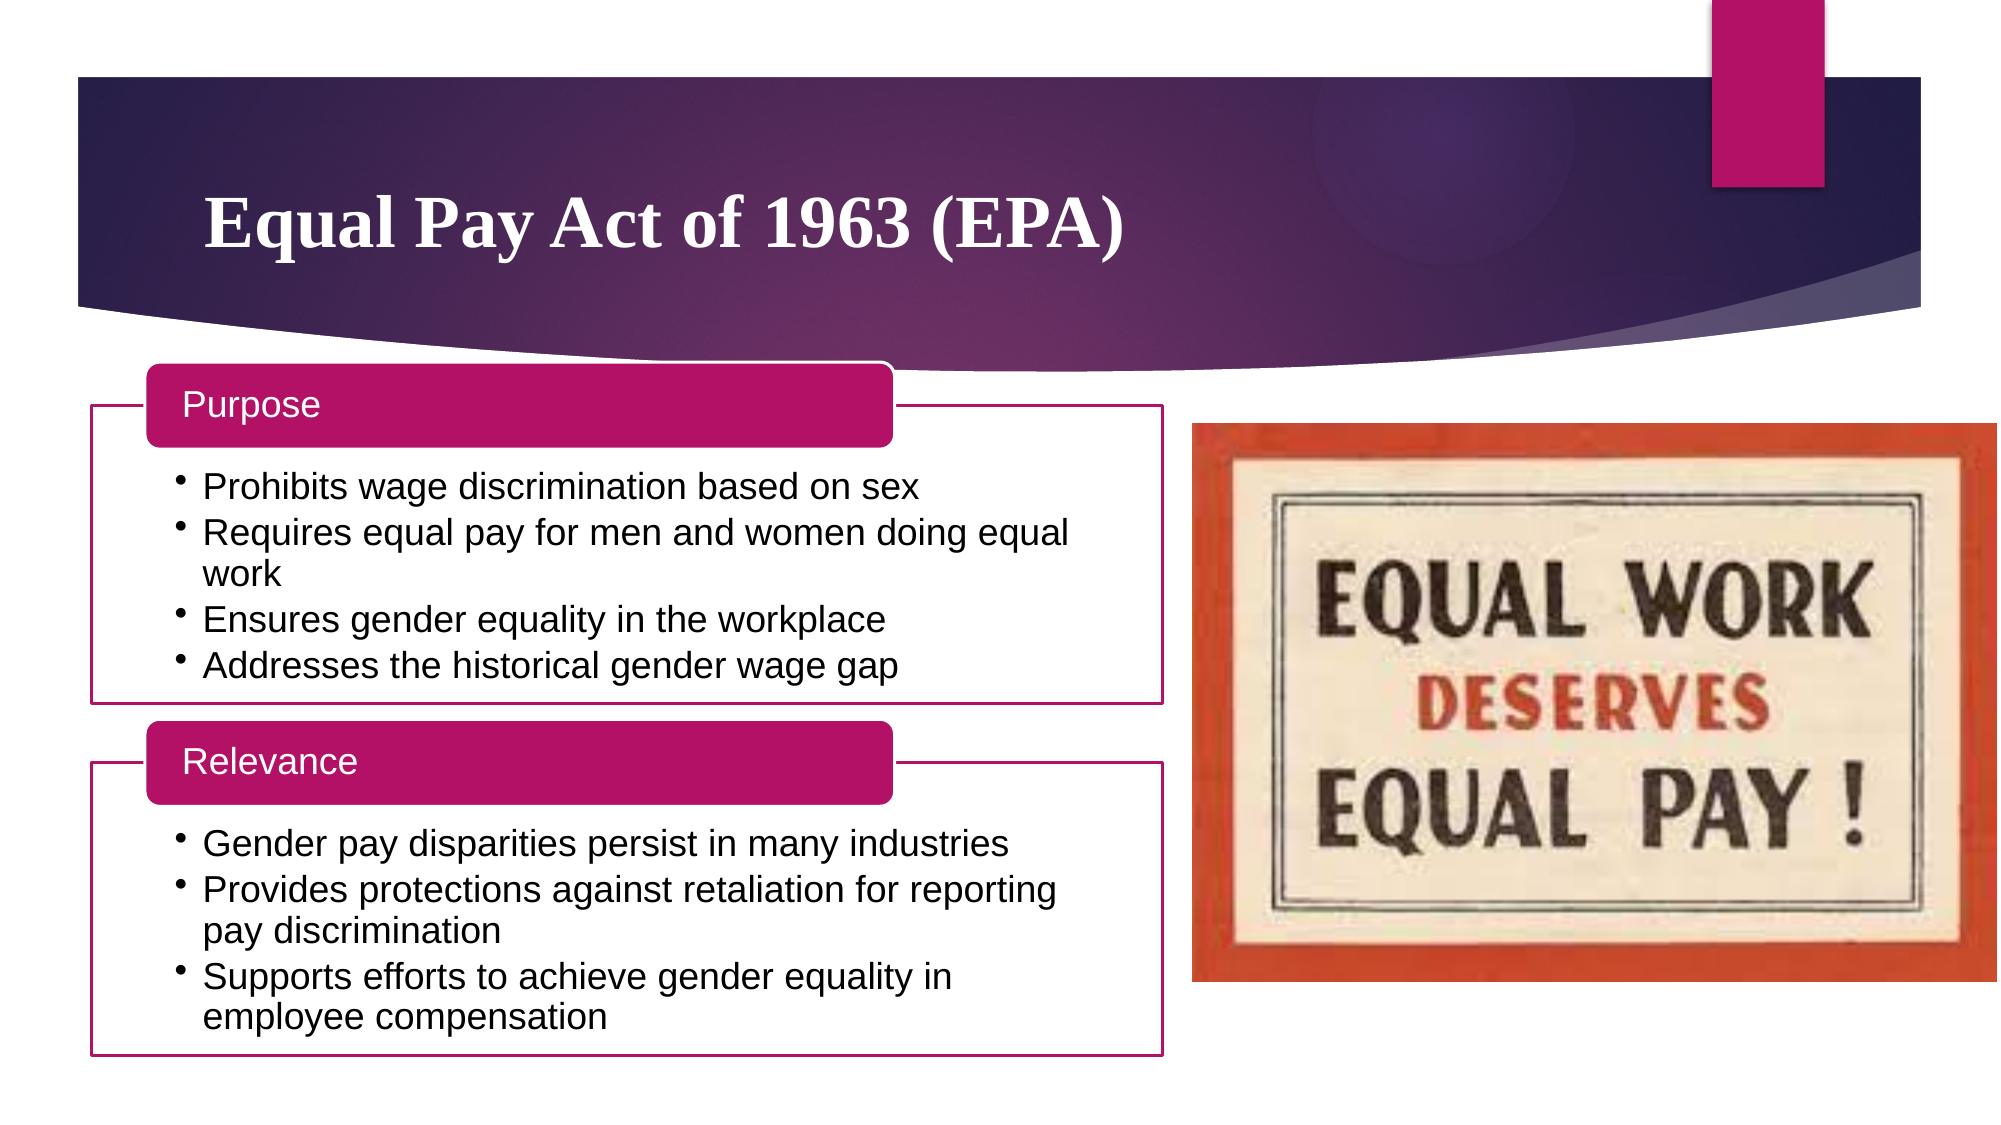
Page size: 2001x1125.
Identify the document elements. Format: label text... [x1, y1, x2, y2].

picture [1192, 423, 1997, 983]
title Equal Pay Act of 1963 (EPA) [189, 159, 1627, 276]
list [91, 353, 1163, 1065]
